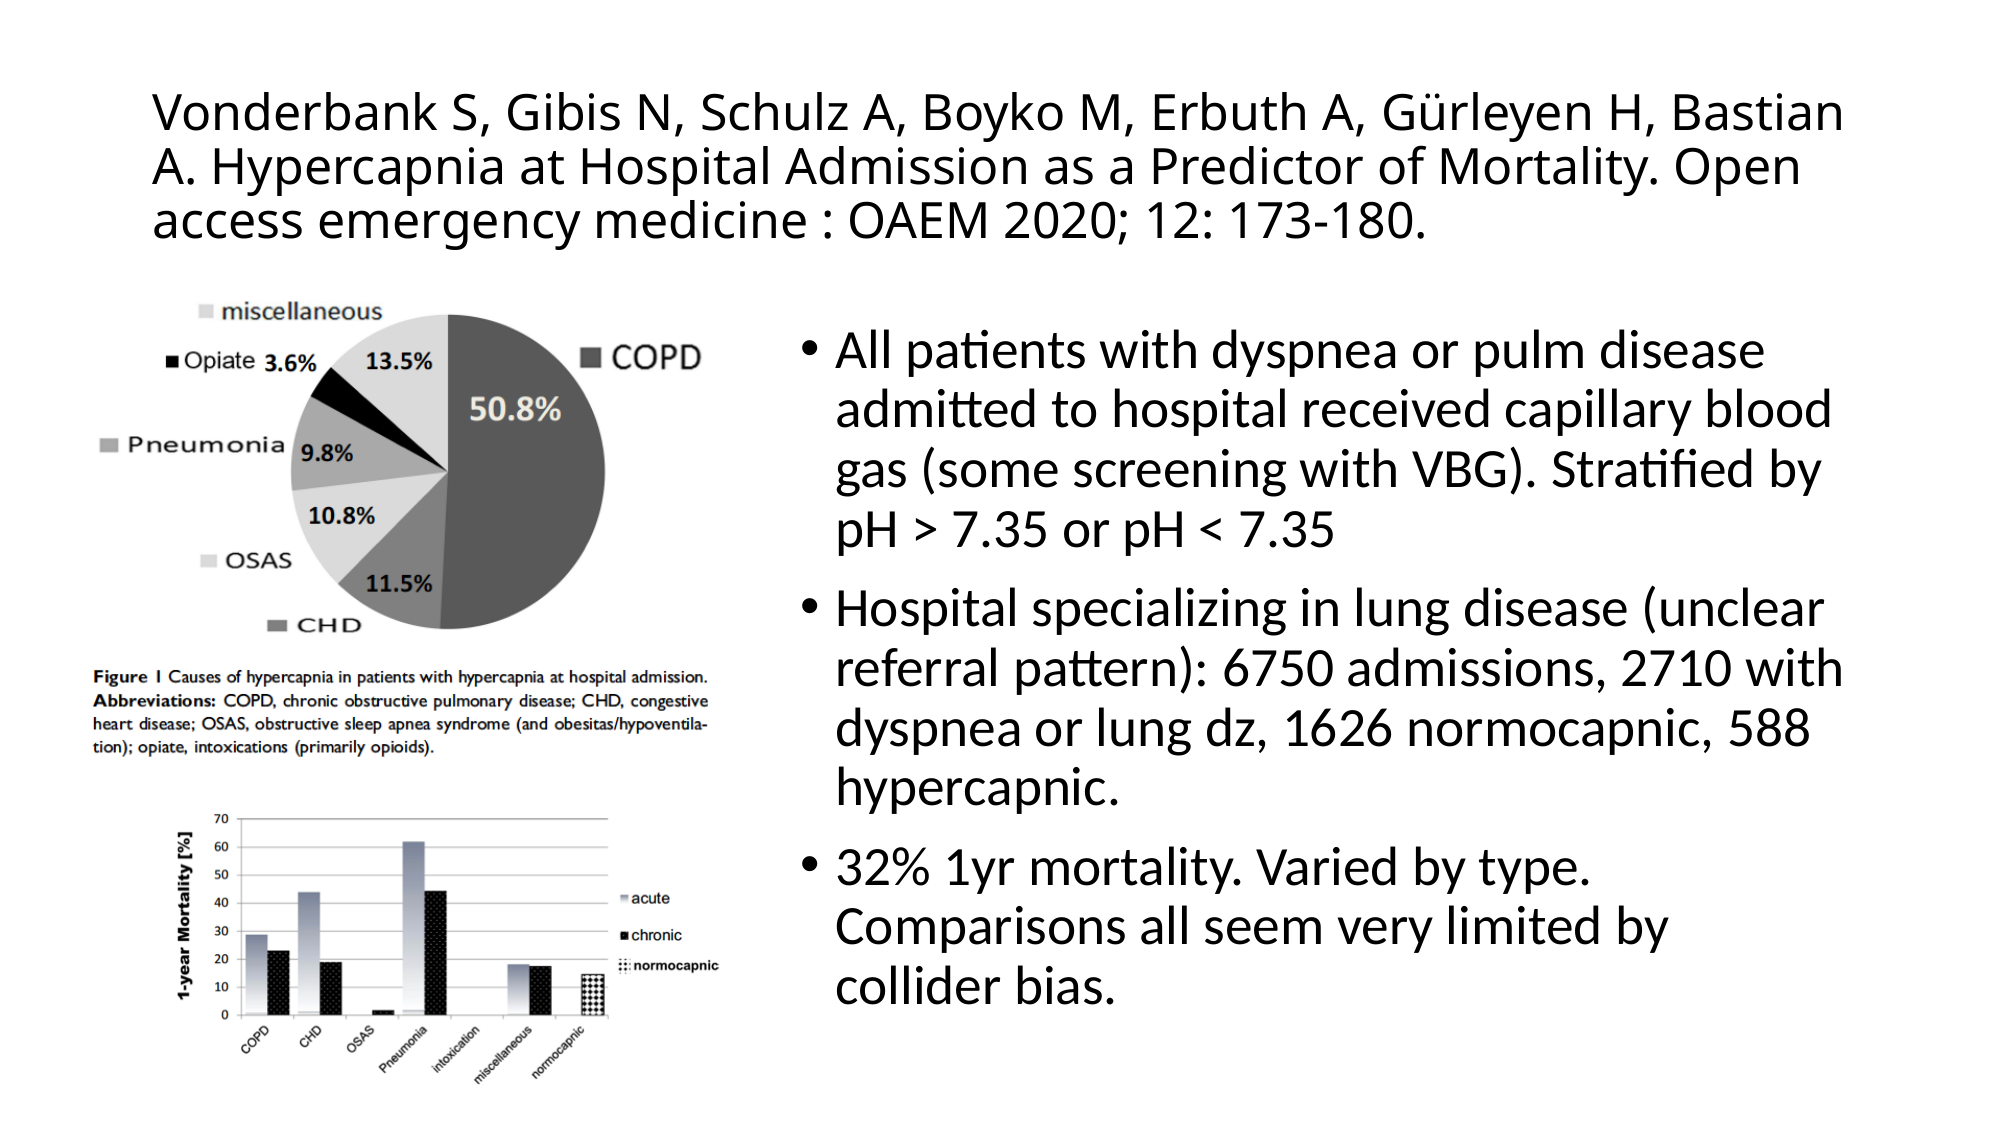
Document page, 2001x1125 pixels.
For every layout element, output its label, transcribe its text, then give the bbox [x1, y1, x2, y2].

picture [70, 270, 734, 788]
list All patients with dyspnea or pulm disease admitted to hospital received capillary blood gas (some screening with VBG). Stratified by pH > 7.35 or pH < 7.35 Hospital specializing in lung disease (unclear referral pattern): 6750 admissions, 2710 with dyspnea or lung dz, 1626 normocapnic, 588 hypercapnic. 32% 1yr mortality. Varied by type. Comparisons all seem very limited by collider bias. [785, 313, 1863, 1027]
picture [149, 793, 740, 1096]
title Vonderbank S, Gibis N, Schulz A, Boyko M, Erbuth A, Gürleyen H, Bastian A. Hypercapnia at Hospital Admission as a Predictor of Mortality. Open access emergency medicine : OAEM 2020; 12: 173-180. [137, 59, 1863, 278]
